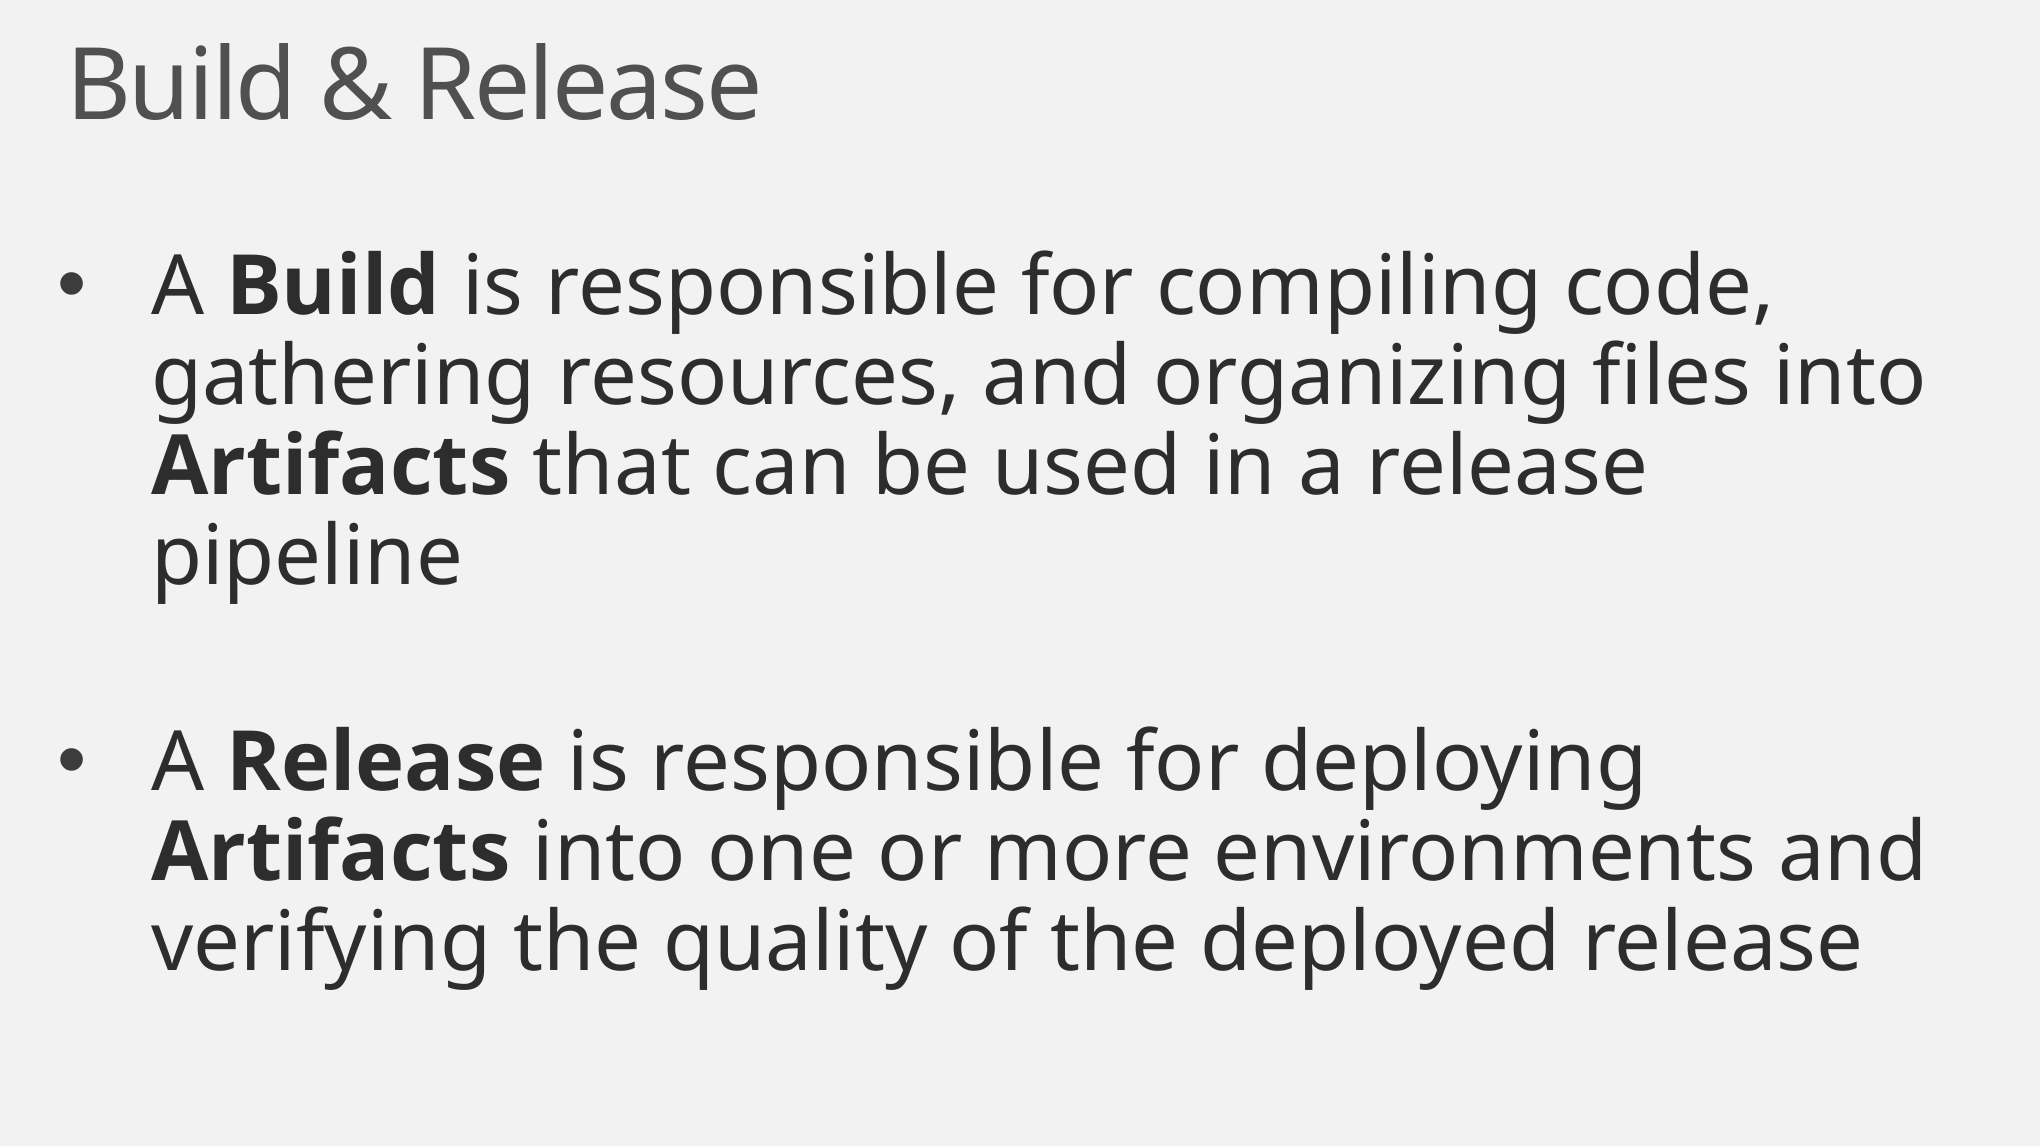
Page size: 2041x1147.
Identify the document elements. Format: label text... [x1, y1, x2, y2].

title Build & Release [42, 17, 1998, 220]
list A Build is responsible for compiling code, gathering resources, and organizing files into Artifacts that can be used in a release pipeline A Release is responsible for deploying Artifacts into one or more environments and verifying the quality of the deployed release [42, 235, 1998, 1028]
